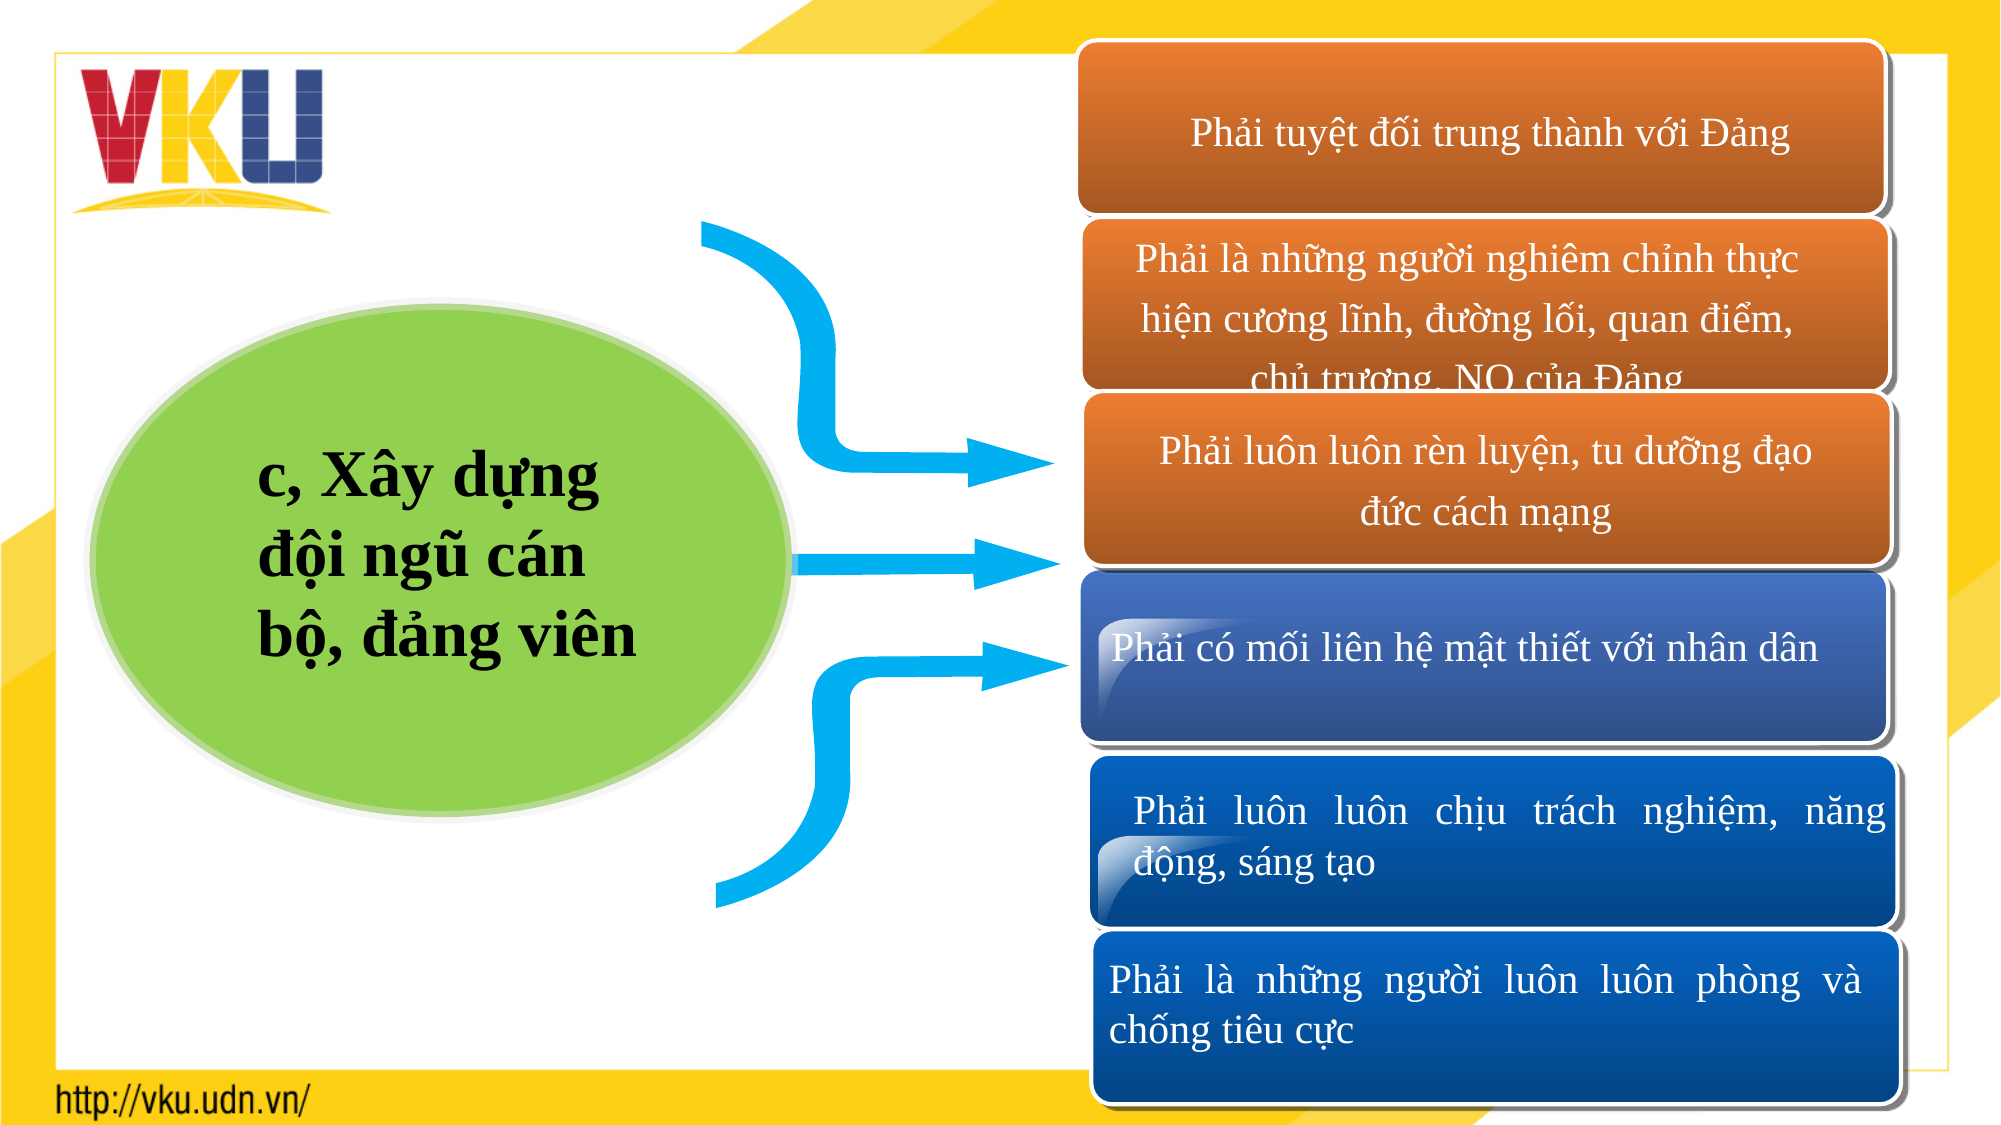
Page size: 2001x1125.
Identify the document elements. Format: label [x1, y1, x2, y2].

text_box [89, 40, 1902, 1105]
picture [0, 0, 2001, 1125]
